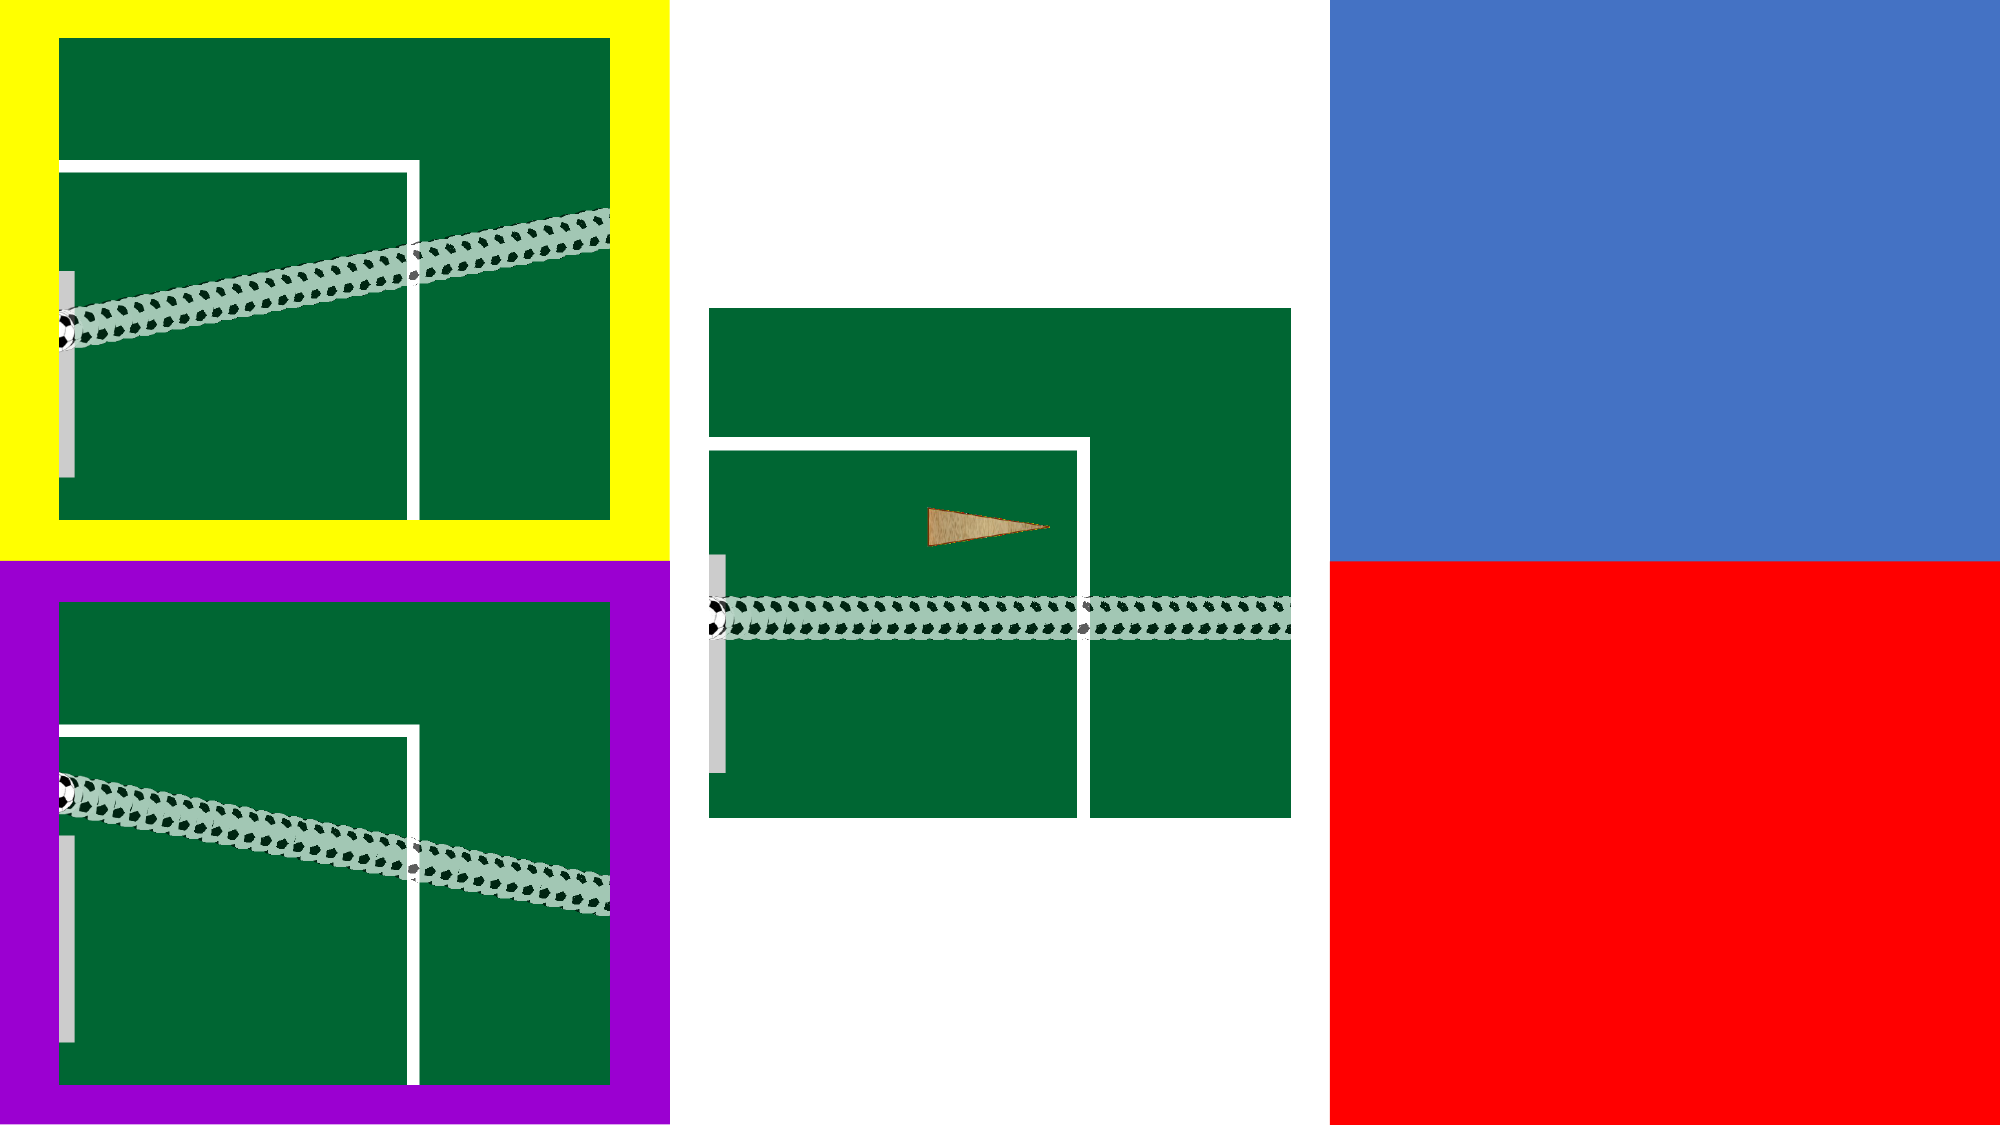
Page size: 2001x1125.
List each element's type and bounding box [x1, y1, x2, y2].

picture [59, 38, 610, 520]
text_box [1330, 0, 2000, 561]
text_box [0, 560, 670, 1125]
picture [59, 602, 610, 1085]
text_box [0, 0, 670, 560]
picture [709, 308, 1291, 818]
text_box [1329, 561, 2000, 1125]
